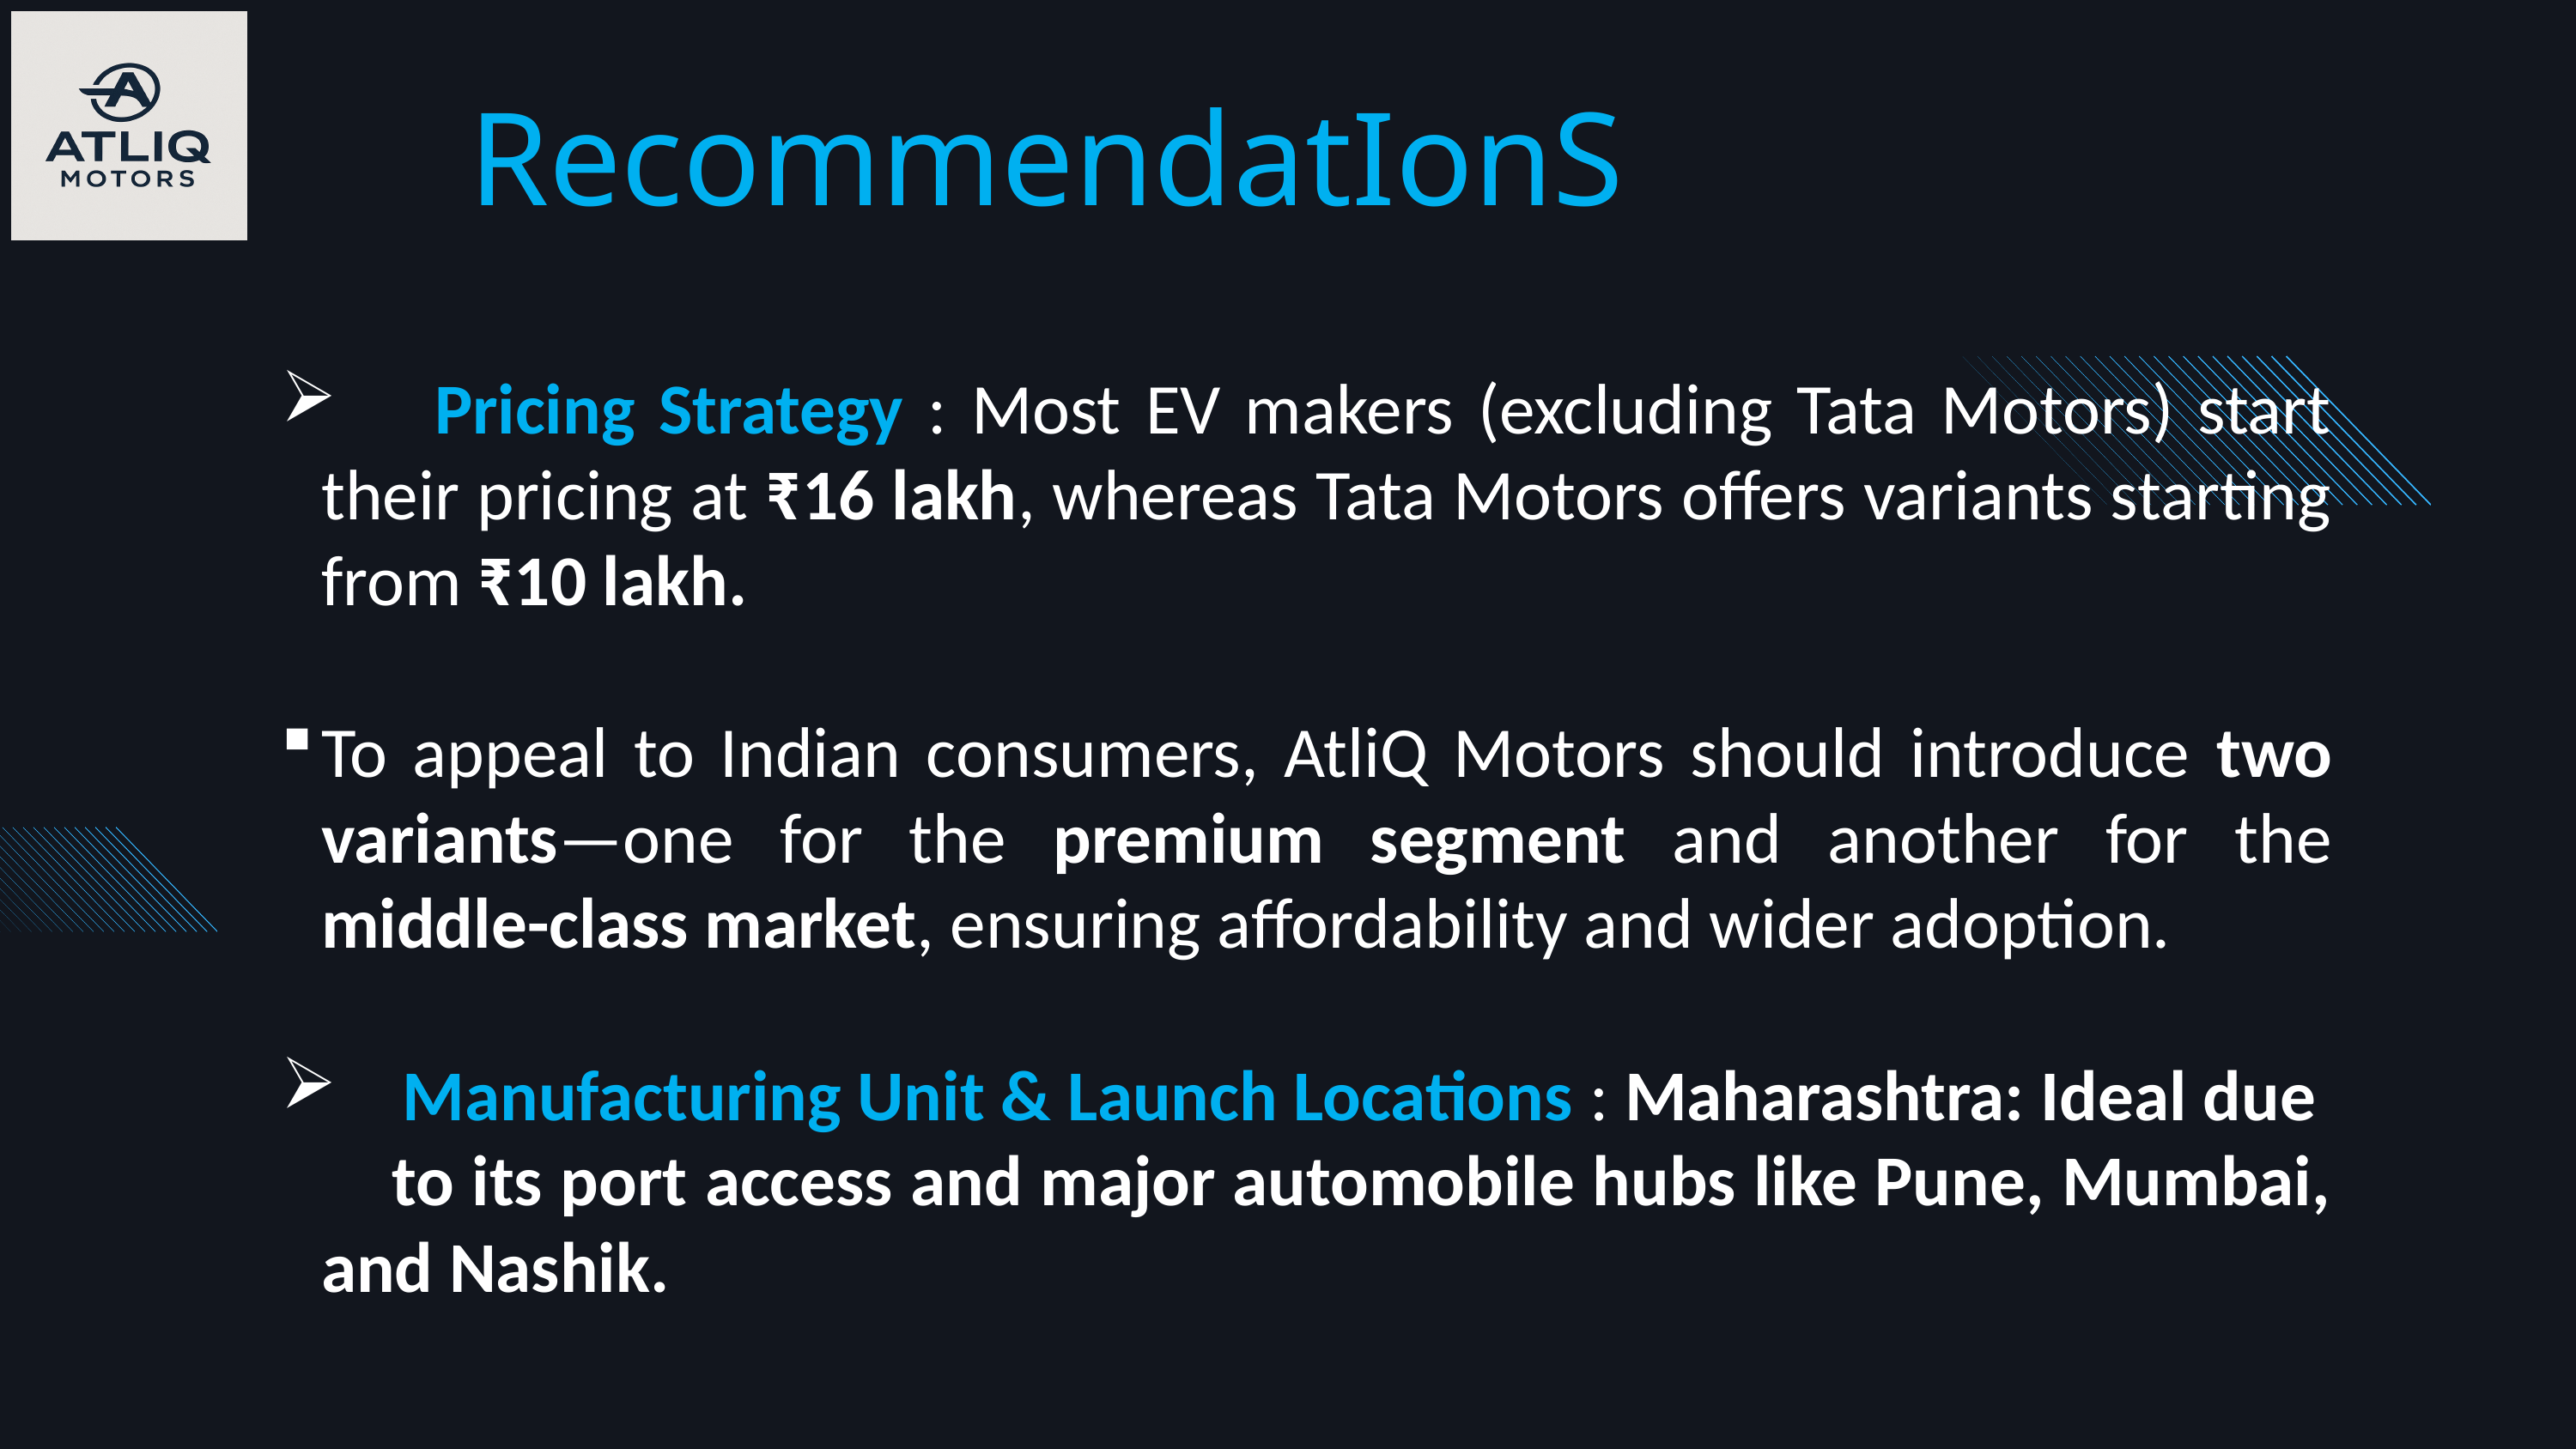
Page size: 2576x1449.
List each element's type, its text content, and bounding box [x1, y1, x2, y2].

text_box RecommendatIonS [456, 70, 2533, 239]
text_box [0, 827, 218, 932]
picture [11, 11, 247, 240]
text_box [2346, 355, 2432, 506]
text_box Pricing Strategy : Most EV makers (excluding Tata Motors) start their pricing at ₹16 lakh, whereas Tata Motors offers variants starting from ₹10 lakh. To appeal to Indian consumers, AtliQ Motors should introduce two variants—one for the premium segment and another for the middle-class market, ensuring affordability and wider adoption. Manufacturing Unit & Launch Locations : Maharashtra: Ideal due to its port access and major automobile hubs like Pune, Mumbai, and Nashik. [268, 355, 2346, 1390]
